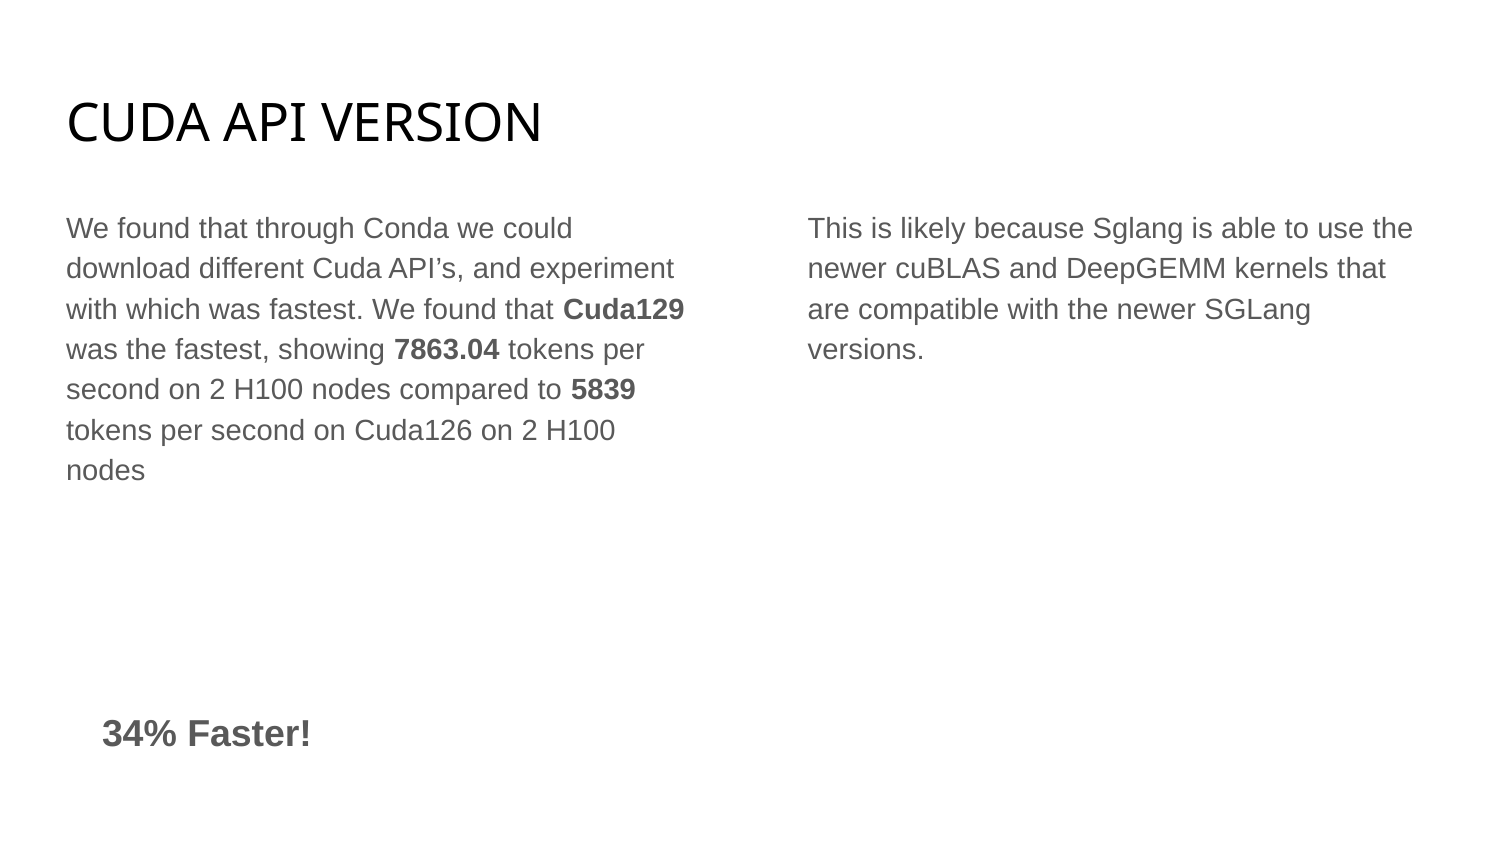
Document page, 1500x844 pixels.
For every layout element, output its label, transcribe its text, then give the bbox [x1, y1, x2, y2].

text_box 34% Faster! [87, 694, 400, 780]
list This is likely because Sglang is able to use the newer cuBLAS and DeepGEMM kernels that are compatible with the newer SGLang versions. [792, 189, 1449, 750]
list We found that through Conda we could download different Cuda API’s, and experiment with which was fastest. We found that Cuda129 was the fastest, showing 7863.04 tokens per second on 2 H100 nodes compared to 5839 tokens per second on Cuda126 on 2 H100 nodes [51, 189, 708, 510]
title CUDA API VERSION [51, 72, 1449, 167]
